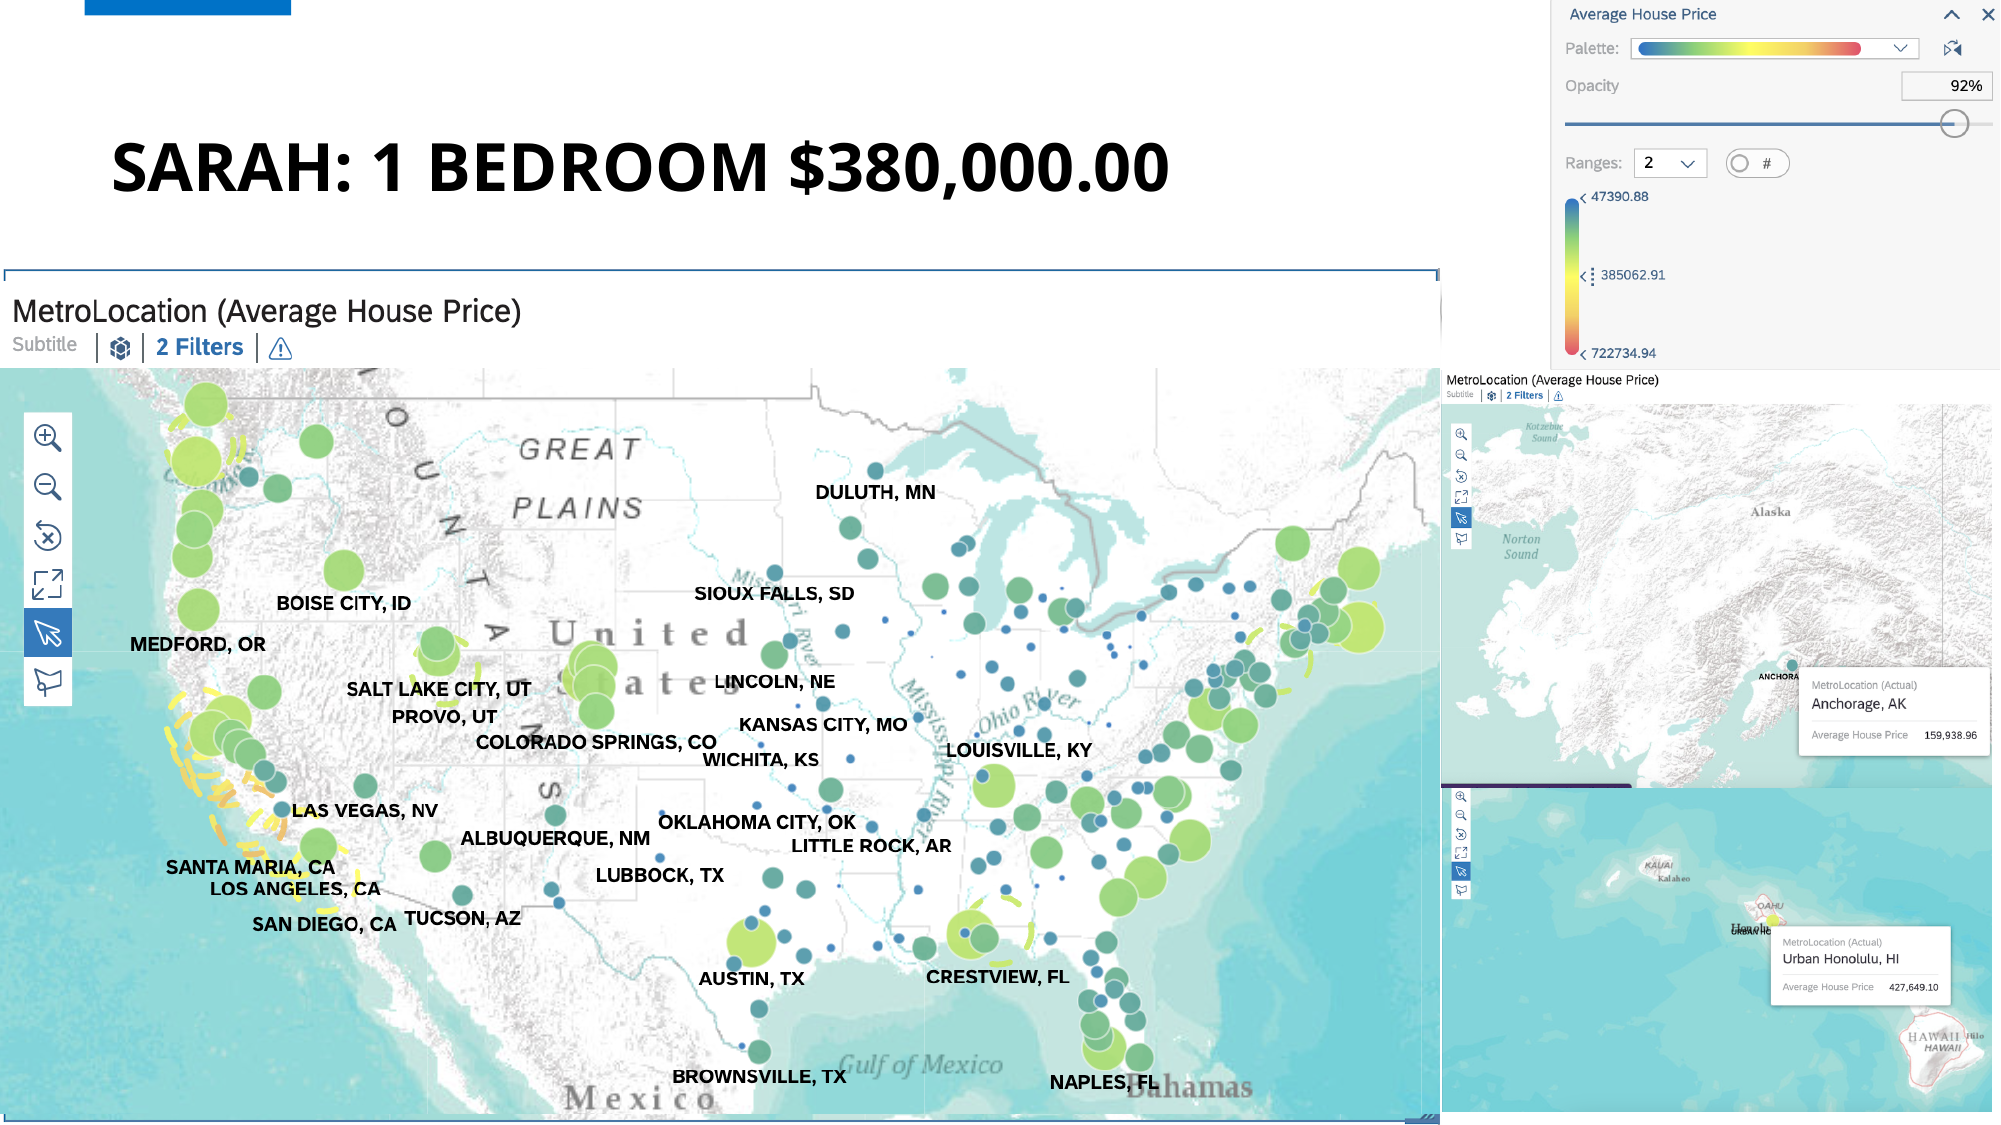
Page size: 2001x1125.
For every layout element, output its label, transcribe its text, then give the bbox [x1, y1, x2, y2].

picture [0, 0, 2000, 1125]
title SARAH: 1 Bedroom $380,000.00 [110, 60, 1463, 281]
